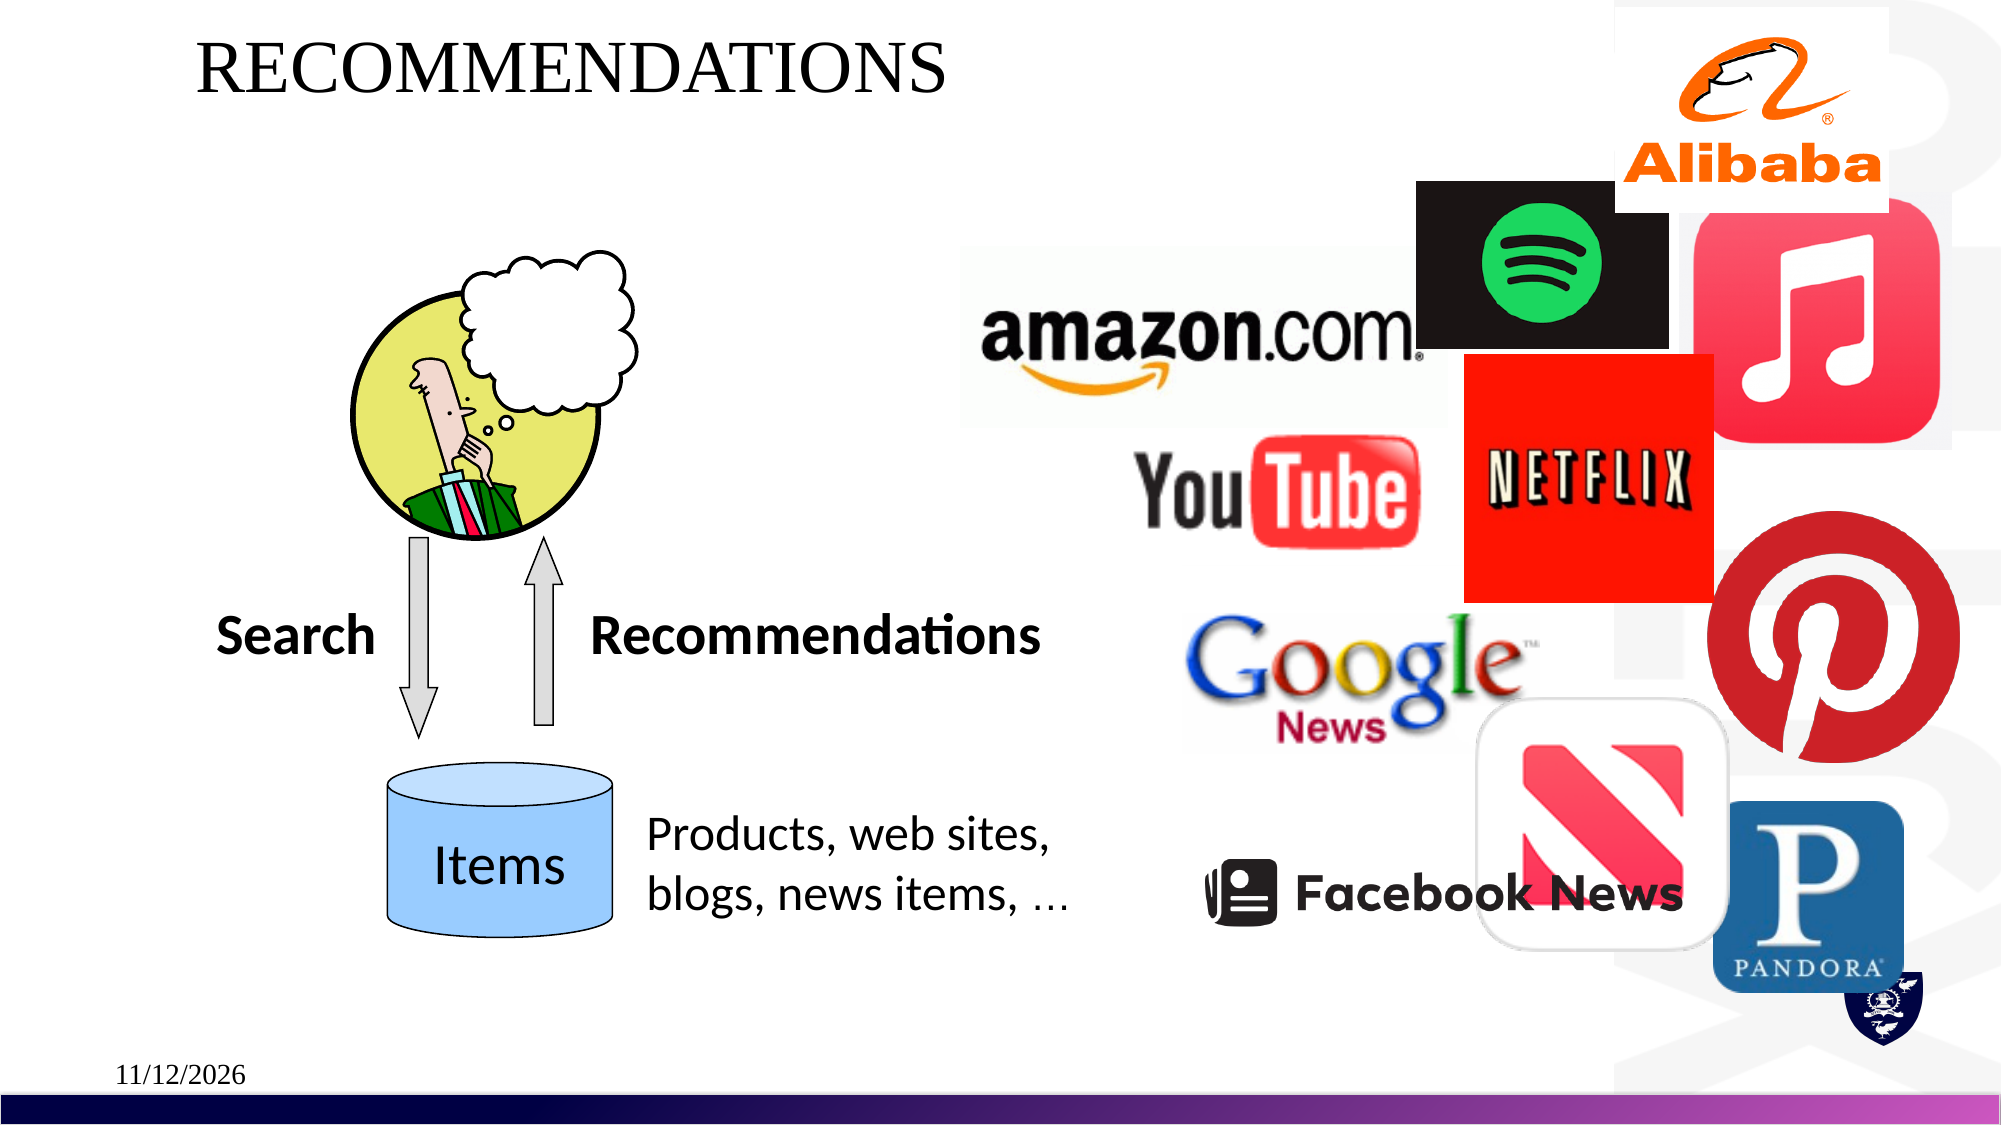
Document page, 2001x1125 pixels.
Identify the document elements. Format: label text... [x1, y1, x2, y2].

picture [349, 249, 639, 542]
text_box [199, 537, 438, 738]
slide_number [99, 1042, 567, 1103]
title Recommendations [180, 0, 1619, 182]
text_box Products, web sites, blogs, news items, … [631, 792, 1087, 928]
text_box Items [387, 762, 613, 938]
slide_number [1433, 1042, 1900, 1103]
table_cell [387, 762, 613, 806]
picture [959, 7, 1960, 1046]
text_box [524, 537, 1060, 726]
